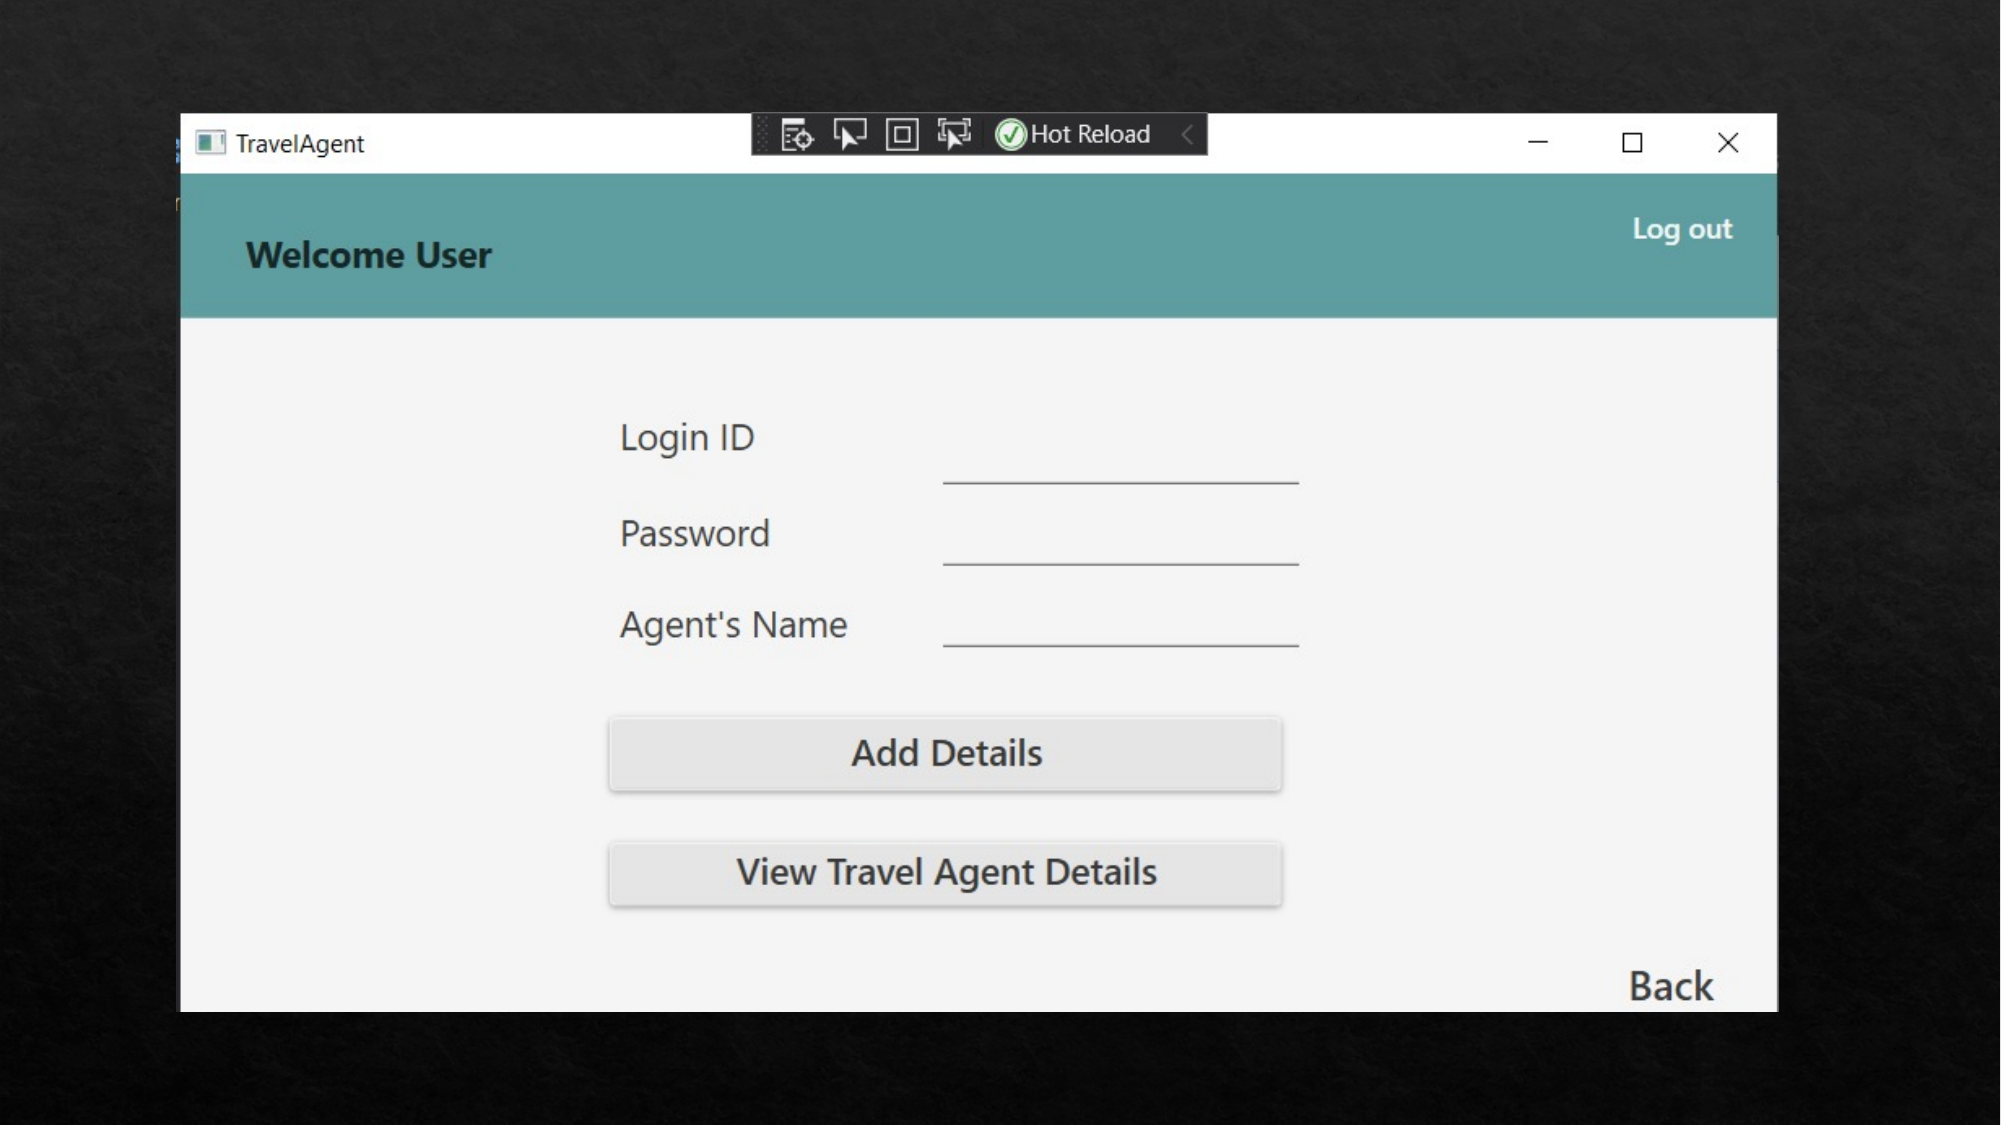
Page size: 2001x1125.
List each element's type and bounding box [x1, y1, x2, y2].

picture [176, 112, 1780, 1012]
